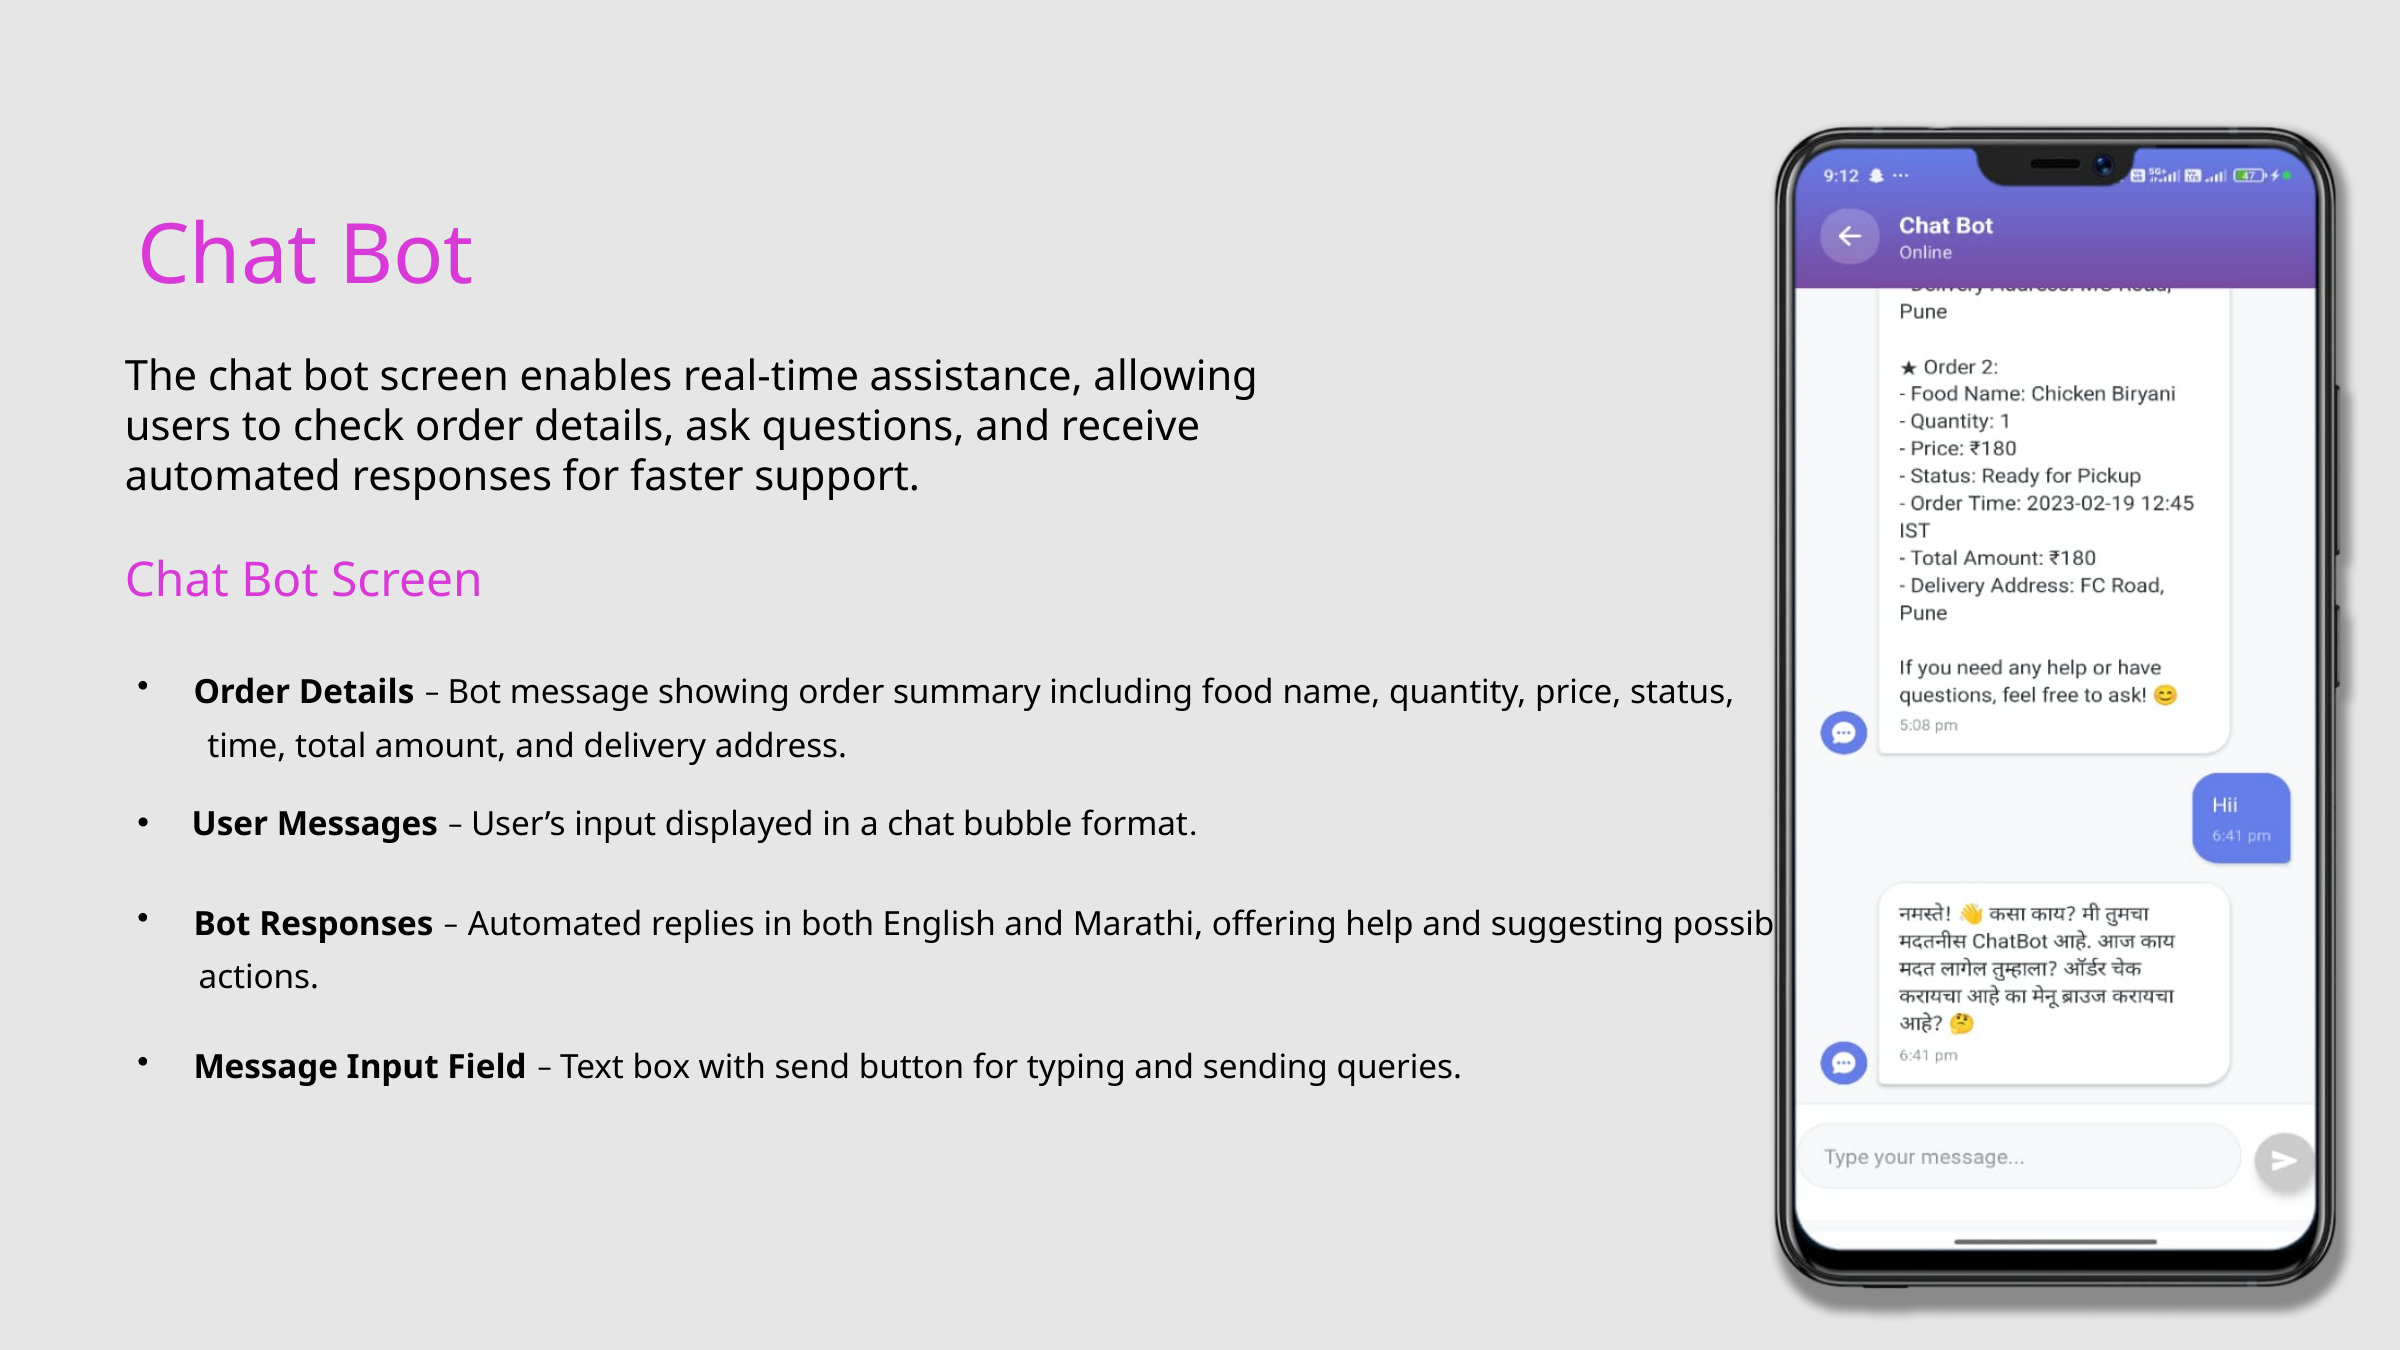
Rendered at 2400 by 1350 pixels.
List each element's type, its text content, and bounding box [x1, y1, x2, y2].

text_box Message Input Field – Text box with send button for typing and sending queries. [137, 1031, 1363, 1087]
text_box Order Details – Bot message showing order summary including food name, quantity, price, status, time, total amount, and delivery address. [137, 655, 1363, 711]
text_box User Messages – User’s input displayed in a chat bubble format. [137, 802, 1363, 887]
text_box The chat bot screen enables real-time assistance, allowing users to check order details, ask questions, and receive automated responses for faster support. [124, 348, 1350, 459]
text_box Bot Responses – Automated replies in both English and Marathi, offering help and suggesting possible actions. [137, 887, 1363, 943]
picture [1682, 16, 2400, 1350]
text_box Chat Bot Screen [124, 545, 610, 607]
text_box Chat Bot [137, 198, 1157, 300]
